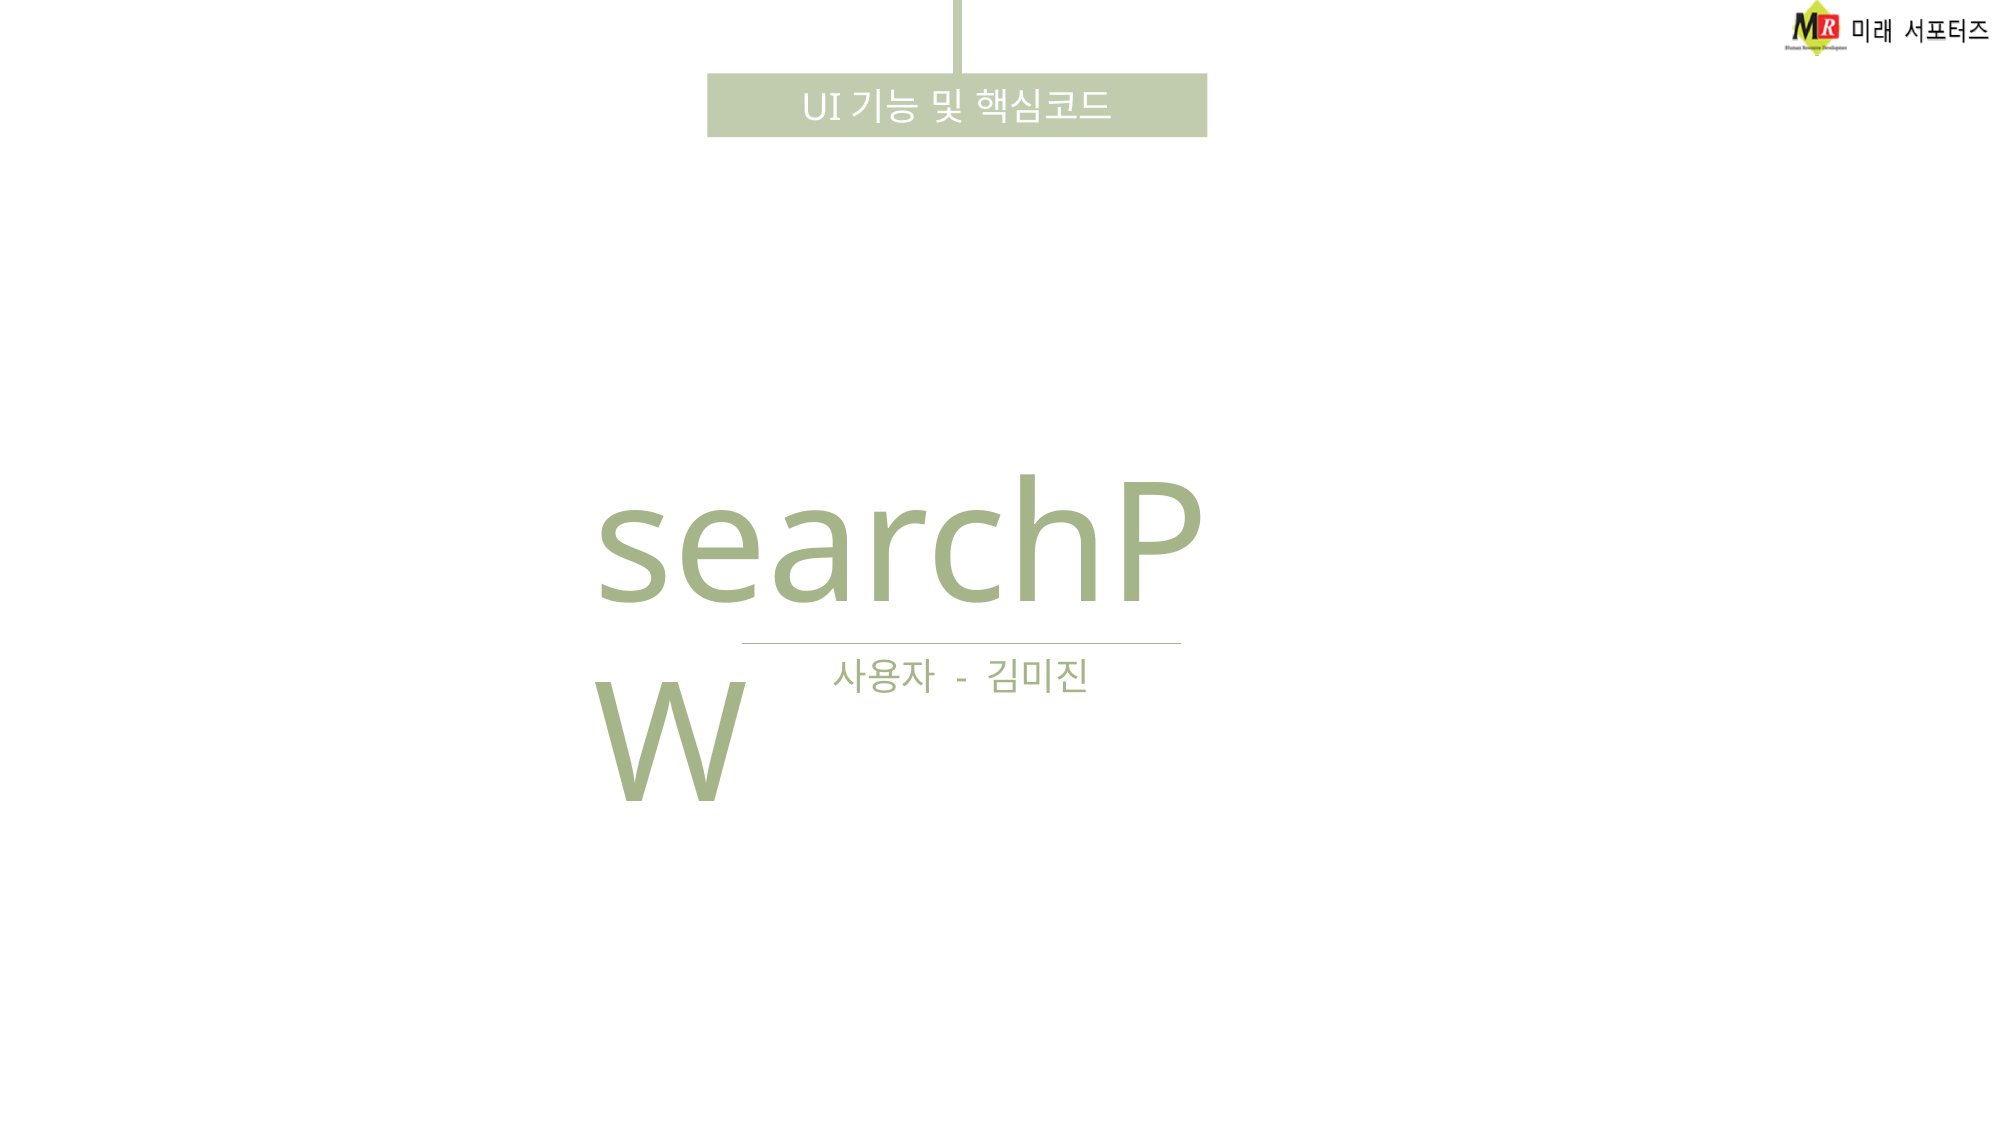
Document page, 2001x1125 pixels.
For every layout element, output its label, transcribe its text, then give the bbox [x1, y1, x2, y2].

text_box UI기능 및 핵심코드 [706, 72, 1208, 138]
picture [1719, 0, 2000, 72]
text_box 사용자 - 김미진 [817, 645, 1105, 706]
text_box searchPW [578, 427, 1344, 843]
